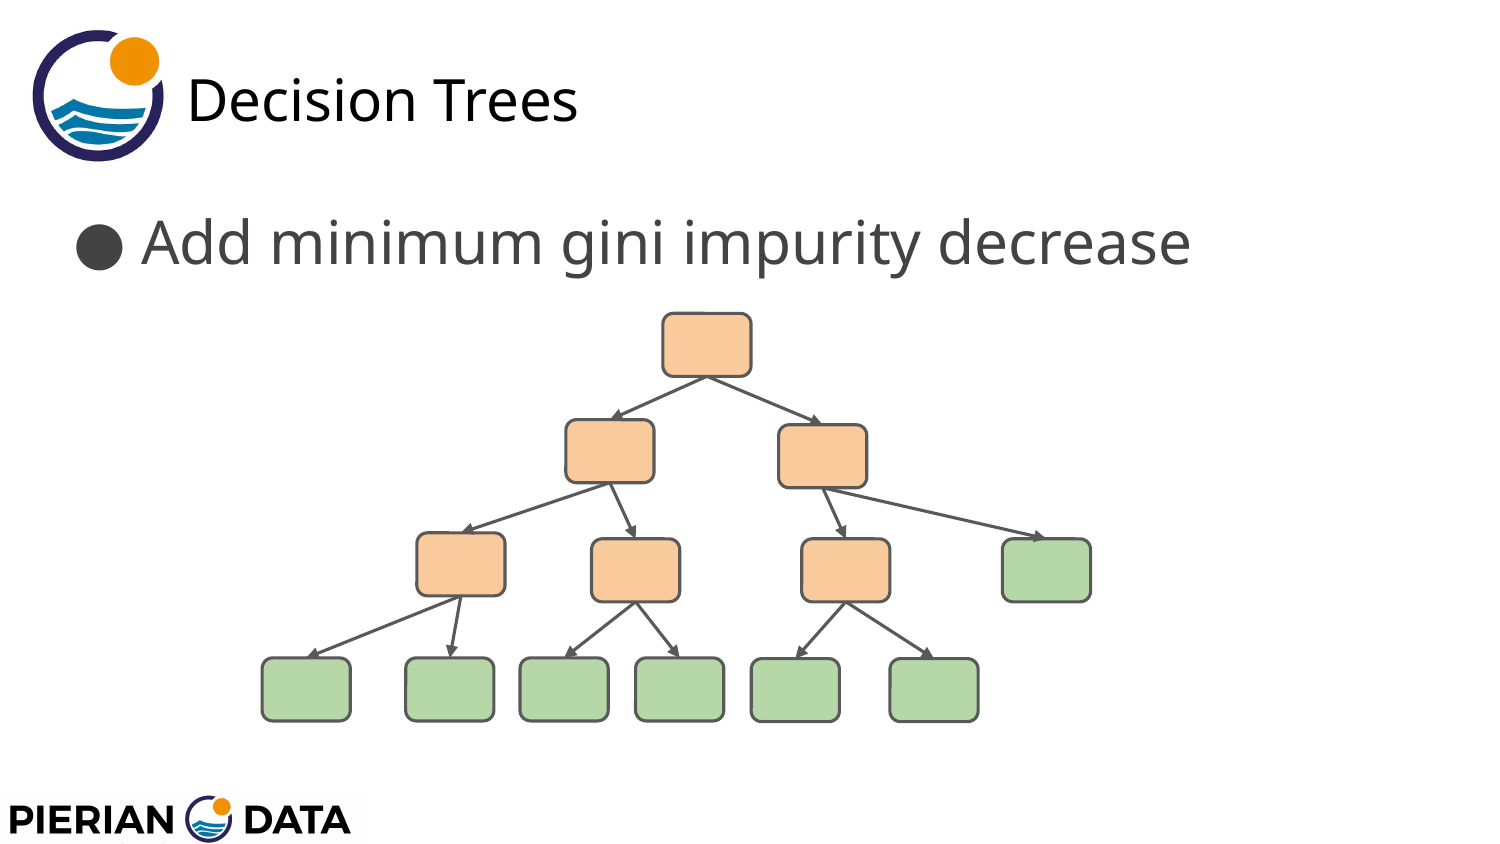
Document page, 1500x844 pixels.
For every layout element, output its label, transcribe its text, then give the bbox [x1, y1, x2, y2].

text_box [778, 424, 867, 488]
text_box [405, 657, 494, 721]
text_box [591, 538, 680, 600]
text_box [706, 376, 823, 425]
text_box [635, 601, 680, 659]
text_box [305, 595, 449, 659]
text_box [519, 657, 609, 721]
text_box [262, 657, 351, 721]
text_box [611, 482, 636, 540]
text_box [609, 375, 706, 420]
text_box [635, 657, 724, 721]
text_box [662, 313, 752, 374]
title Decision Trees [176, 48, 1449, 143]
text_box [449, 595, 462, 659]
text_box [889, 658, 979, 722]
picture [0, 787, 368, 844]
text_box [1002, 538, 1091, 602]
picture [24, 24, 172, 167]
list Add minimum gini impurity decrease [51, 189, 1476, 283]
text_box [751, 658, 840, 722]
text_box [801, 538, 890, 600]
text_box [822, 487, 1047, 539]
text_box [416, 532, 506, 596]
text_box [846, 601, 935, 659]
text_box [565, 419, 655, 483]
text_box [563, 601, 635, 659]
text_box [794, 601, 846, 659]
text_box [460, 482, 611, 534]
